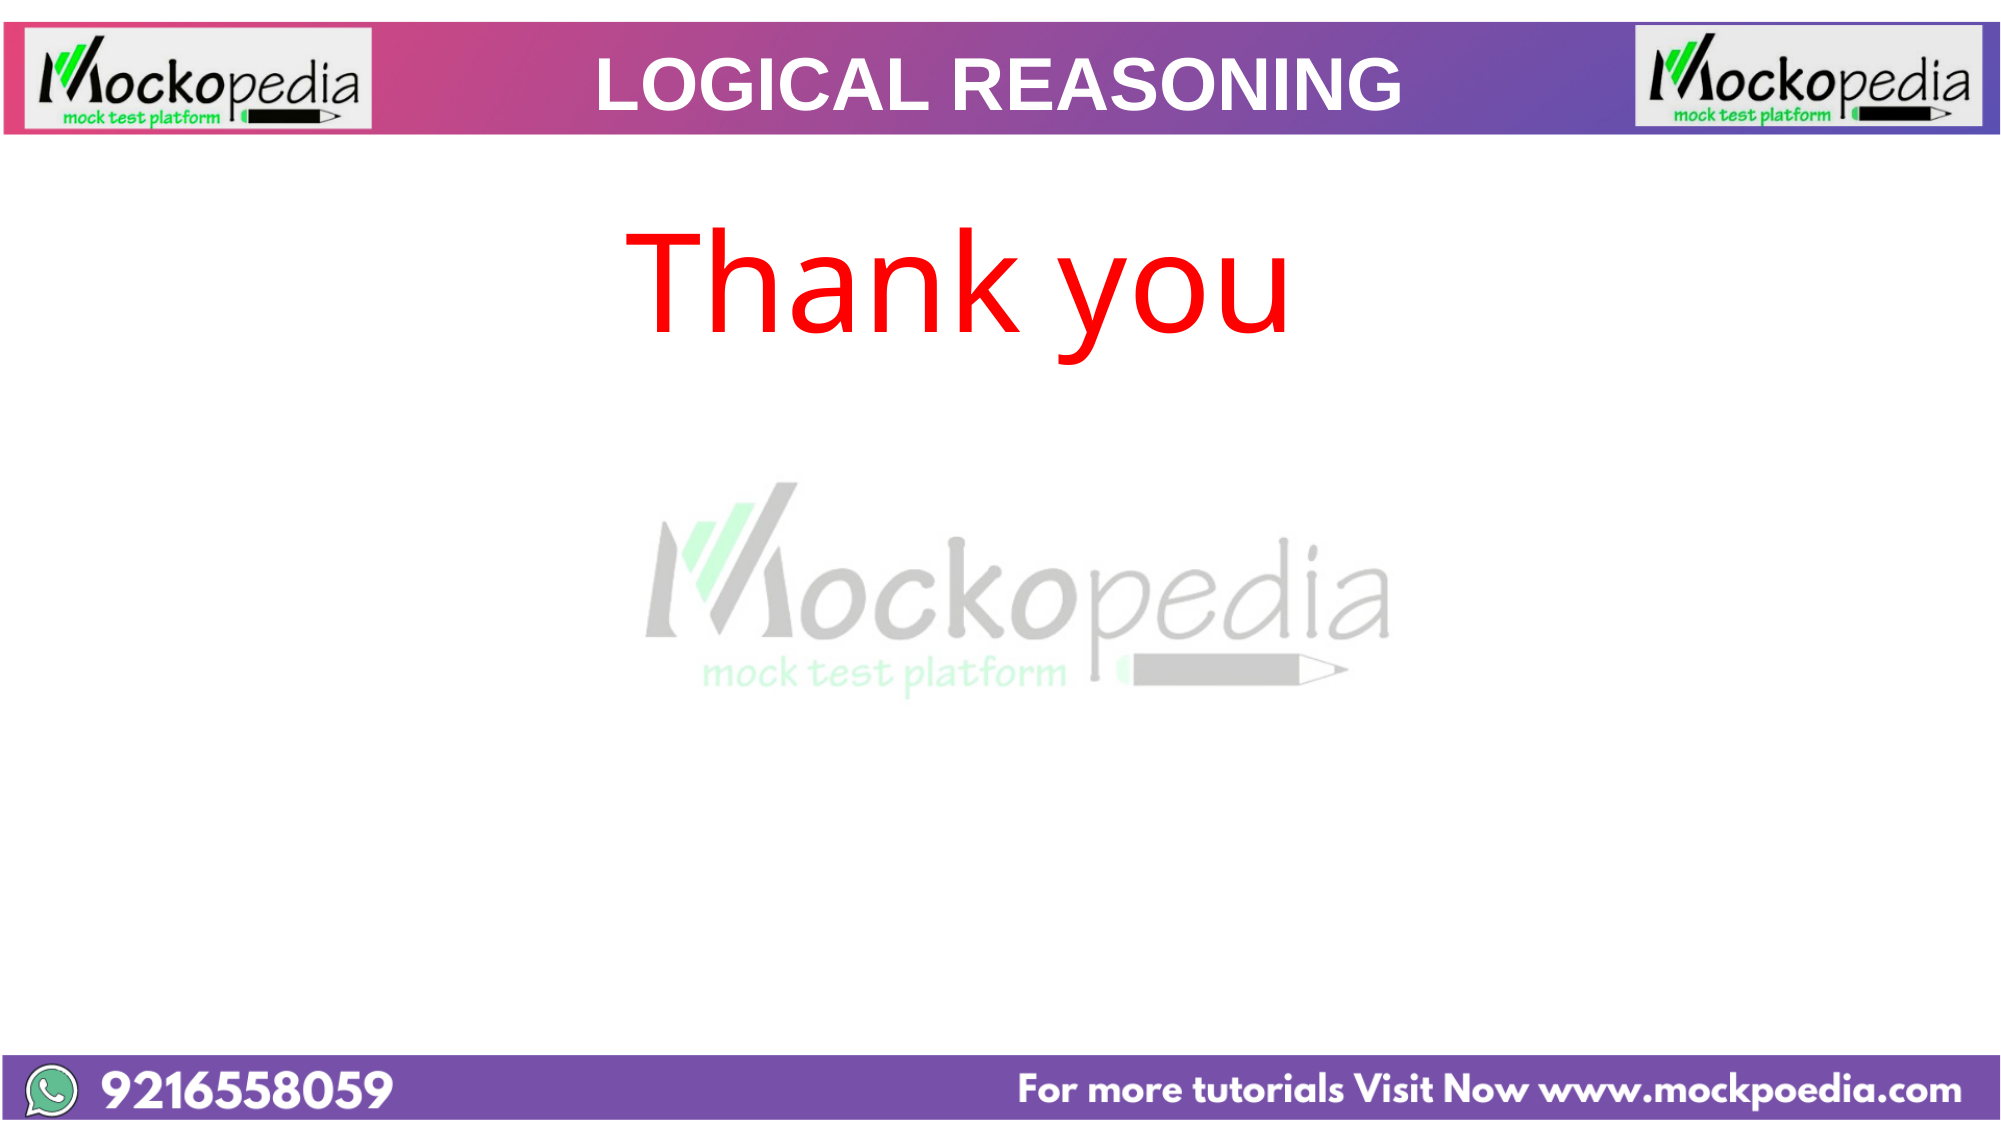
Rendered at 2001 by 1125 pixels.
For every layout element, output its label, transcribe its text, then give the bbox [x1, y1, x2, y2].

picture [0, 0, 2001, 1125]
title LOGICAL REASONING [41, 31, 1959, 142]
list Thank you [273, 206, 2000, 1084]
